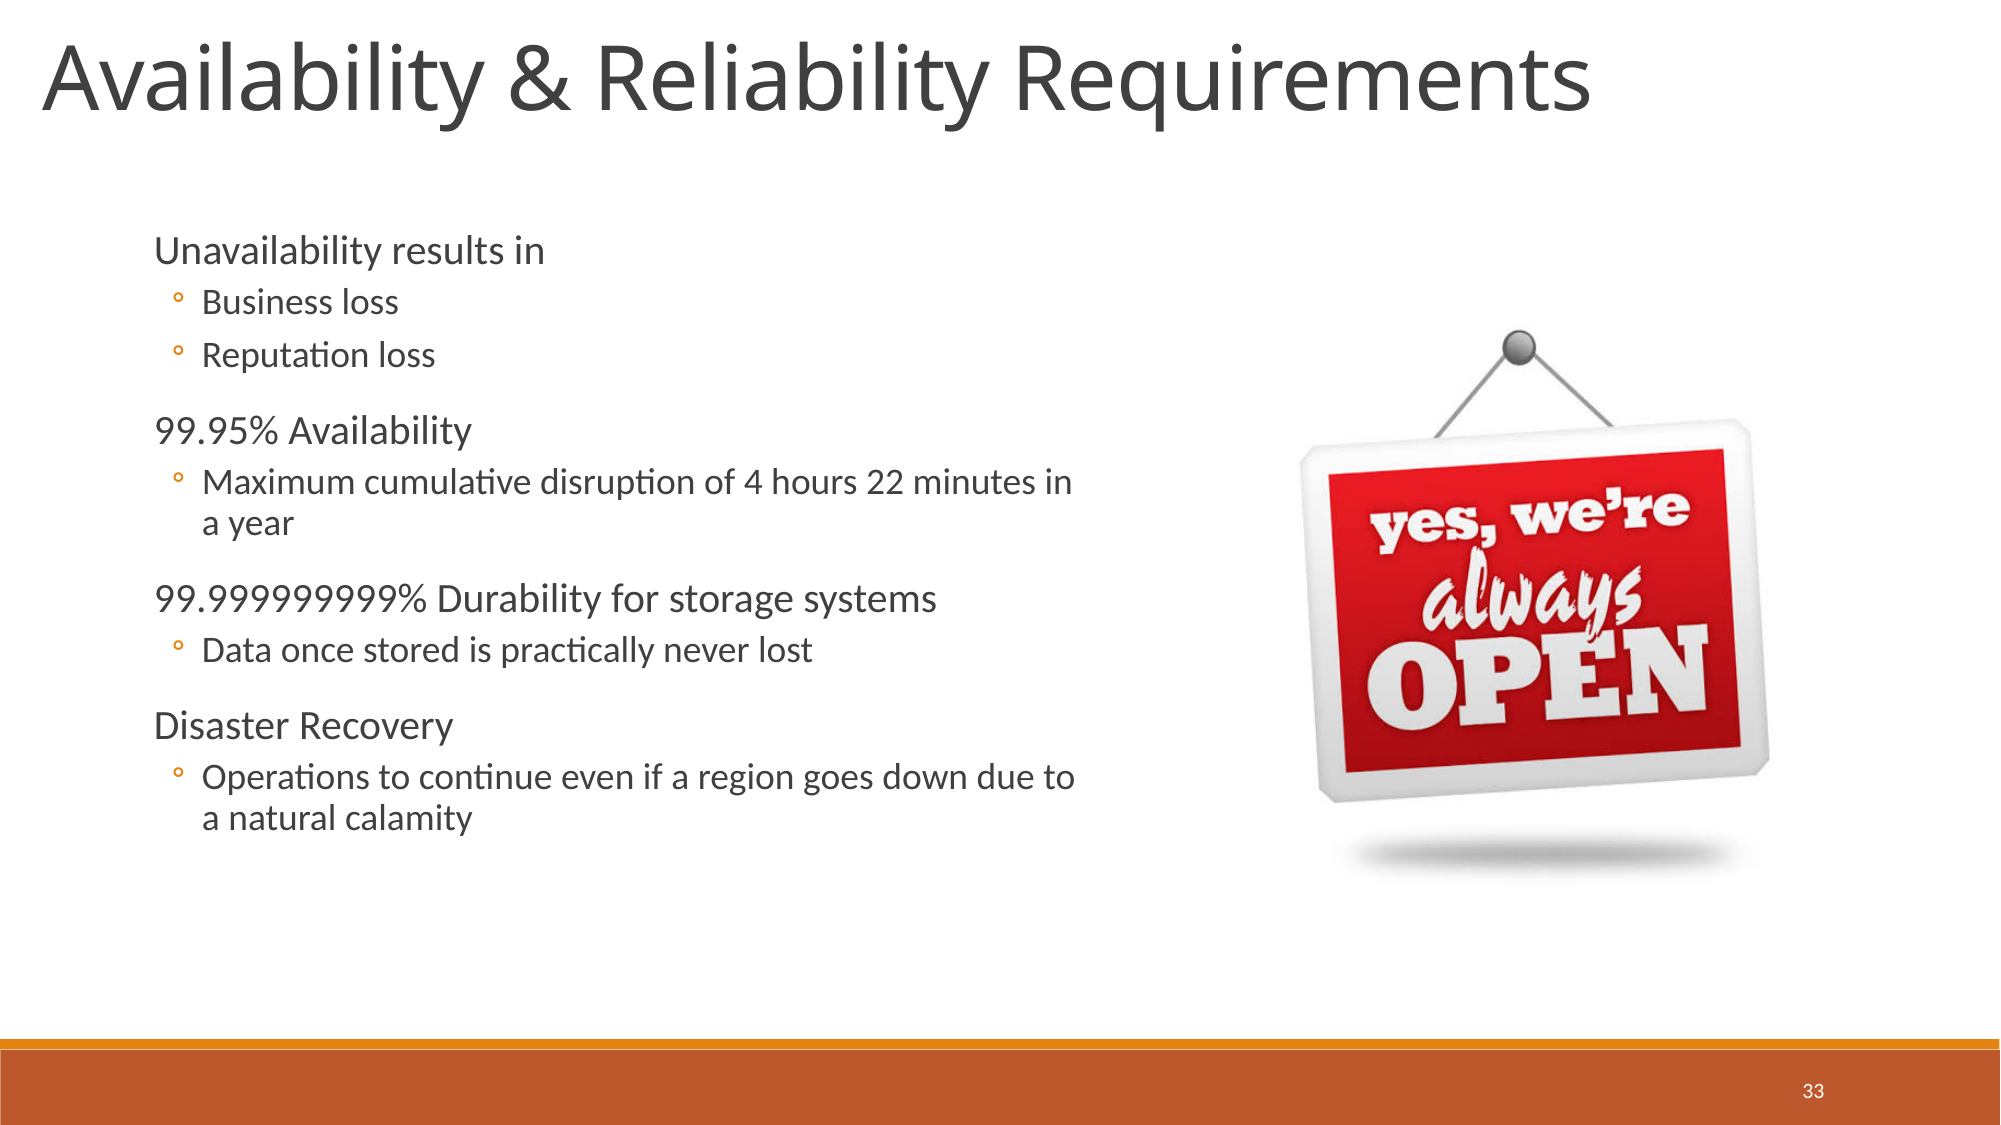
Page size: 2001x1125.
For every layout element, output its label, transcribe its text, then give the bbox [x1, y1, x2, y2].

list Unavailability results in Business loss Reputation loss 99.95% Availability Maximum cumulative disruption of 4 hours 22 minutes in a year 99.999999999% Durability for storage systems Data once stored is practically never lost Disaster Recovery Operations to continue even if a region goes down due to a natural calamity [138, 221, 1090, 917]
slide_number 33 [1624, 1059, 1840, 1120]
title Availability & Reliability Requirements [27, 19, 1678, 137]
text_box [1233, 278, 1840, 917]
